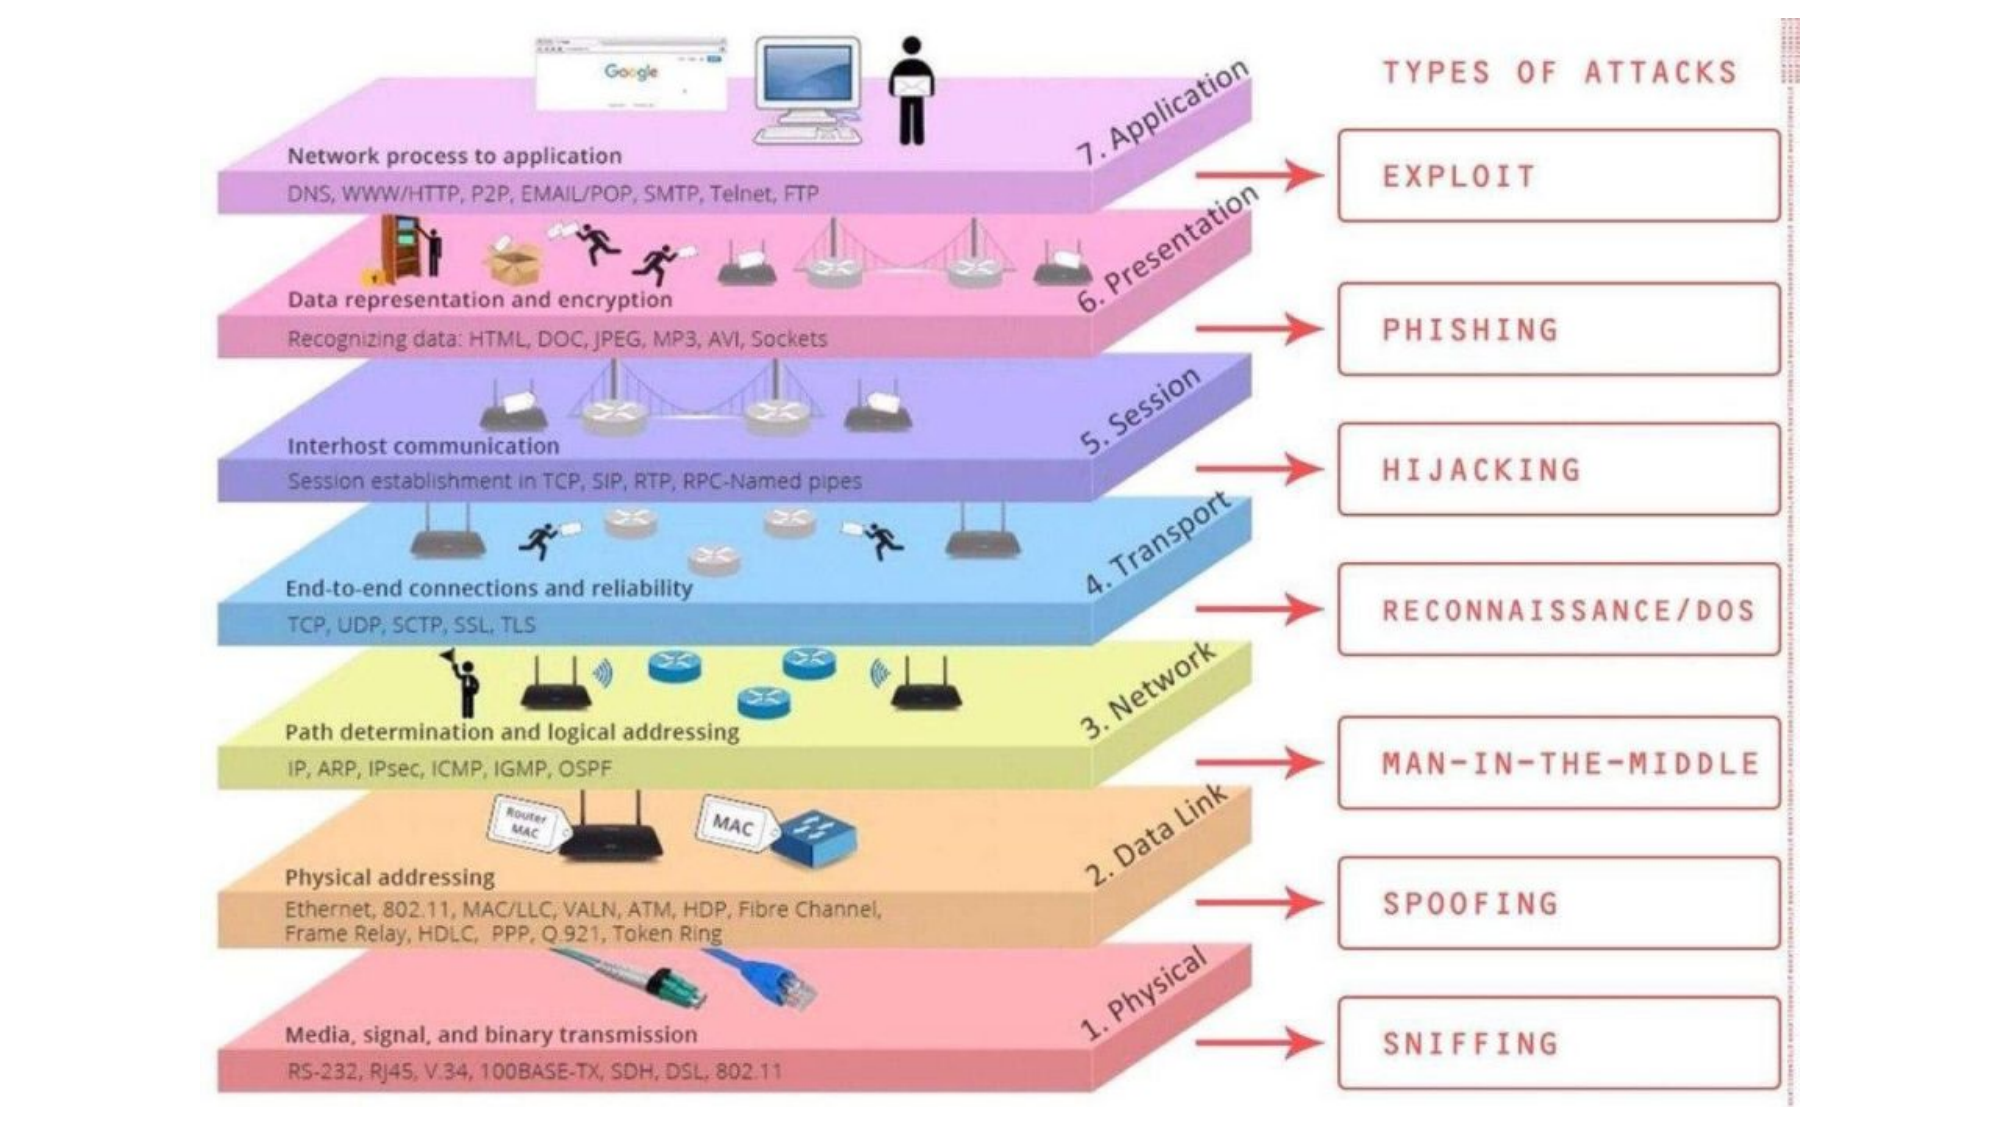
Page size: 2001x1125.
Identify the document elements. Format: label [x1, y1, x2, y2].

picture [199, 18, 1801, 1107]
